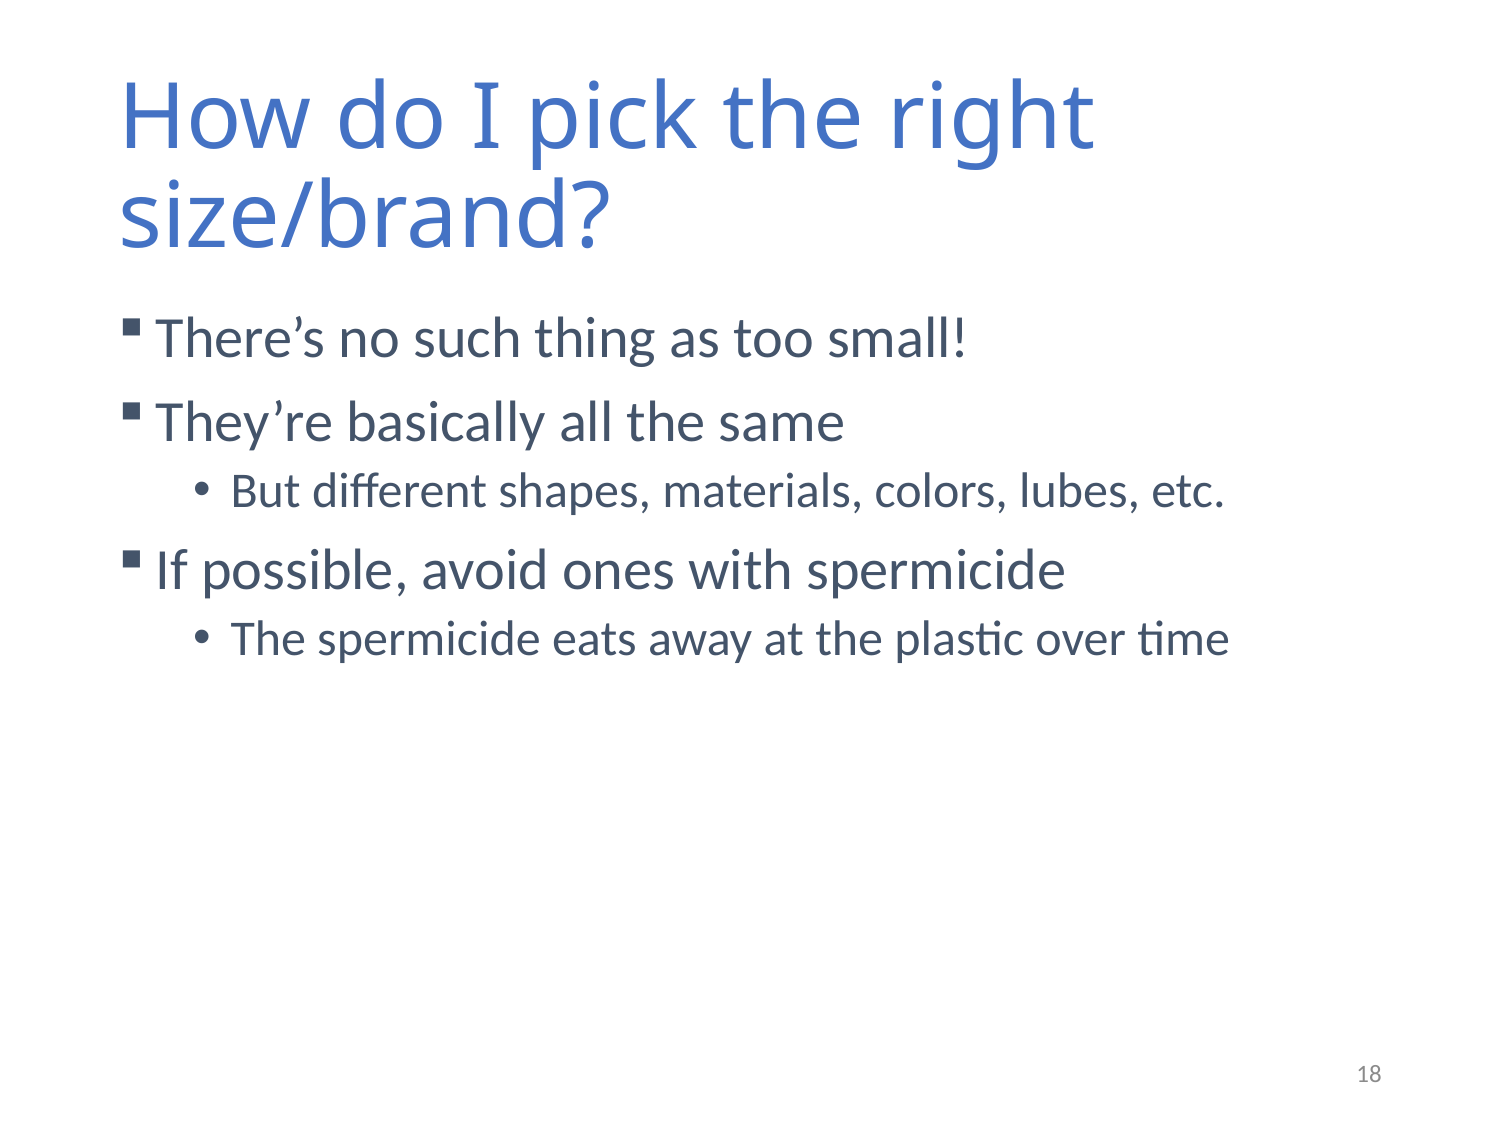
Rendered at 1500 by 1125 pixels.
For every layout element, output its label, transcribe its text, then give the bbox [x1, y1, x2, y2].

title How do I pick the right size/brand? [103, 59, 1397, 278]
list There’s no such thing as too small! They’re basically all the same But different shapes, materials, colors, lubes, etc. If possible, avoid ones with spermicide The spermicide eats away at the plastic over time [103, 299, 1397, 1014]
slide_number 18 [1059, 1042, 1397, 1103]
